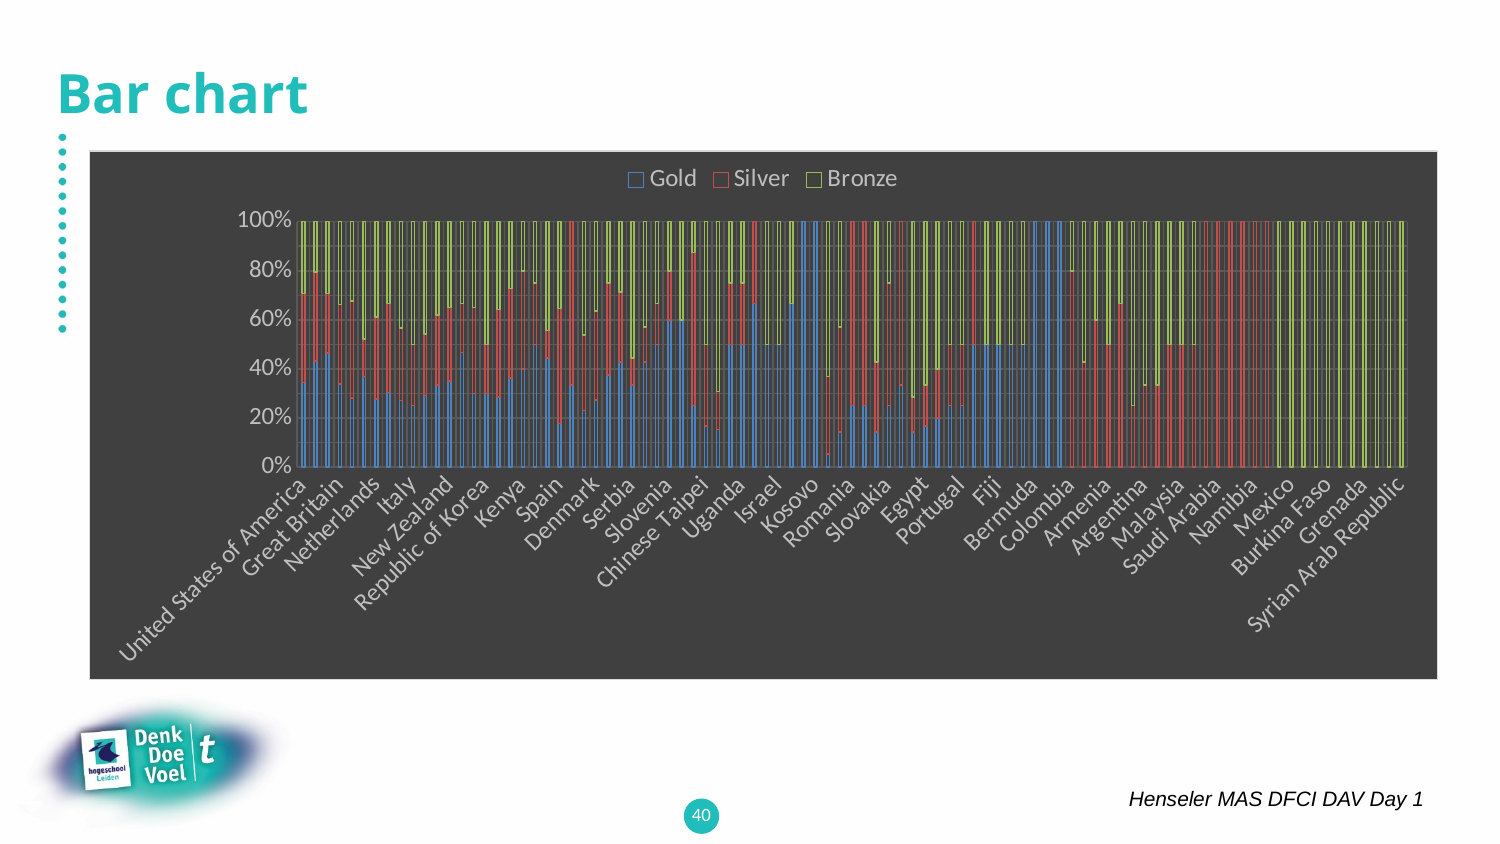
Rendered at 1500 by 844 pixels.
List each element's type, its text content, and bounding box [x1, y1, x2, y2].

chart [88, 149, 1439, 681]
title Bar chart [41, 33, 1392, 151]
picture [0, 0, 1500, 844]
